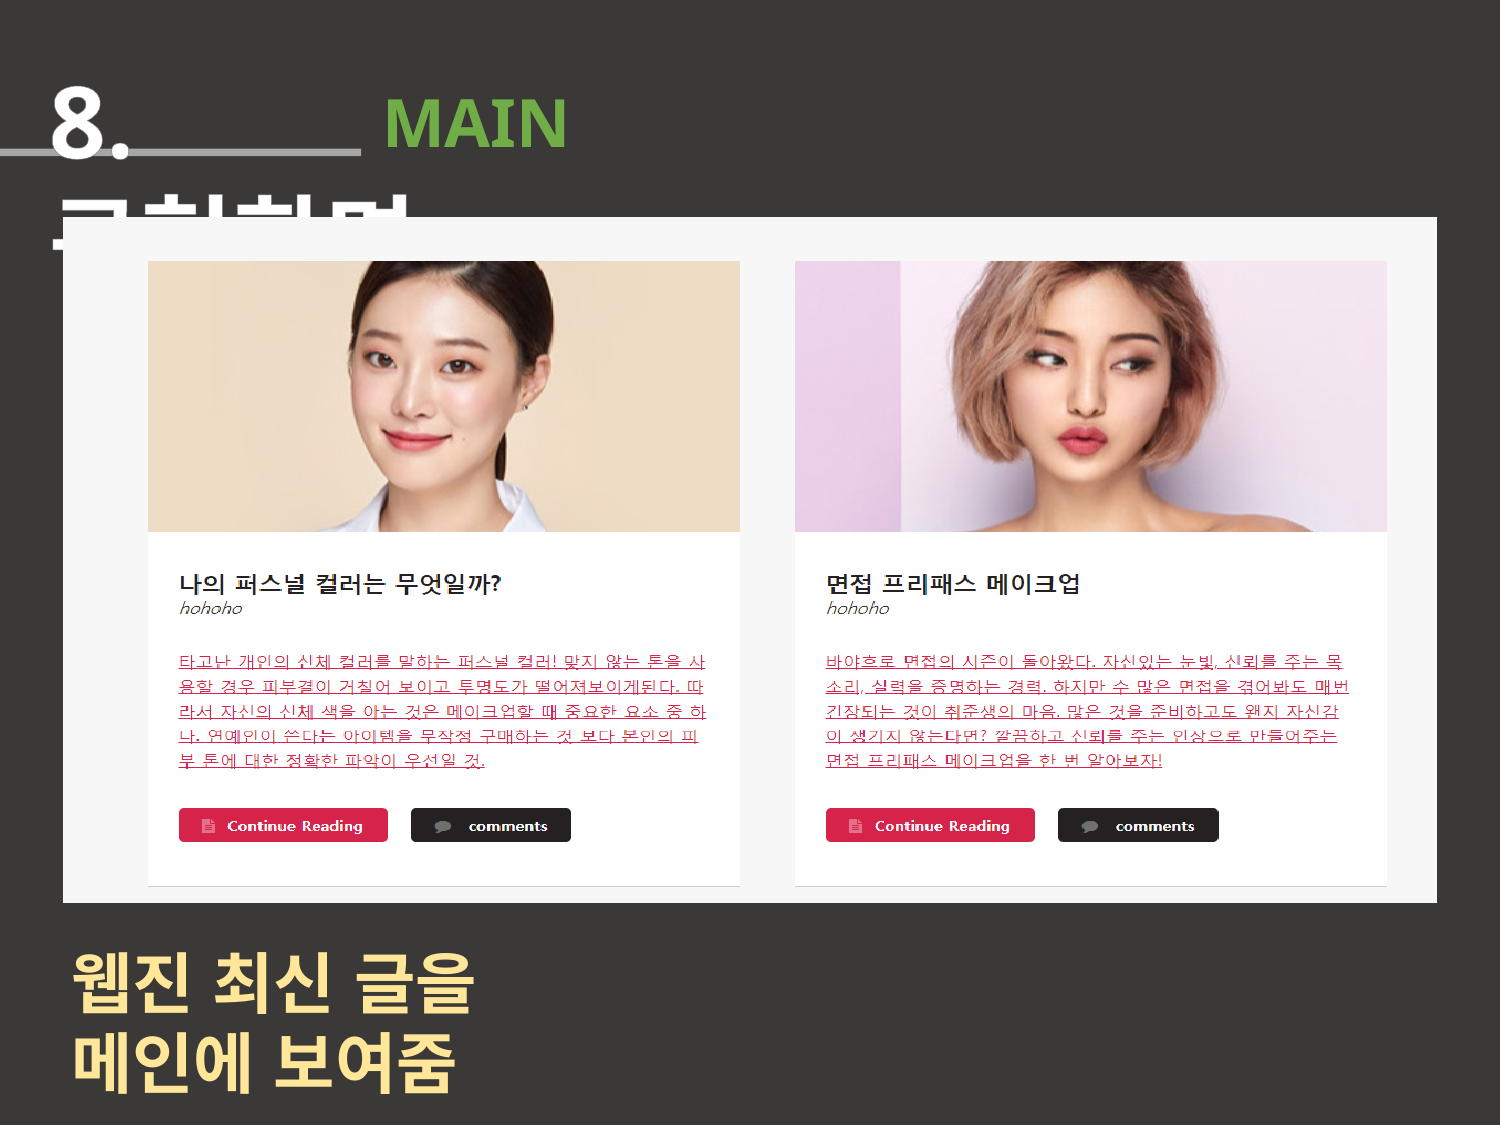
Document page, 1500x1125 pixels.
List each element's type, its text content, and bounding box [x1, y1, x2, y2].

text_box 웹진 최신 글을 메인에 보여줌 [56, 934, 679, 1110]
text_box 8. 구현화면 [34, 50, 527, 306]
picture [63, 217, 1437, 903]
text_box [0, 148, 34, 157]
text_box MAIN [367, 73, 660, 168]
